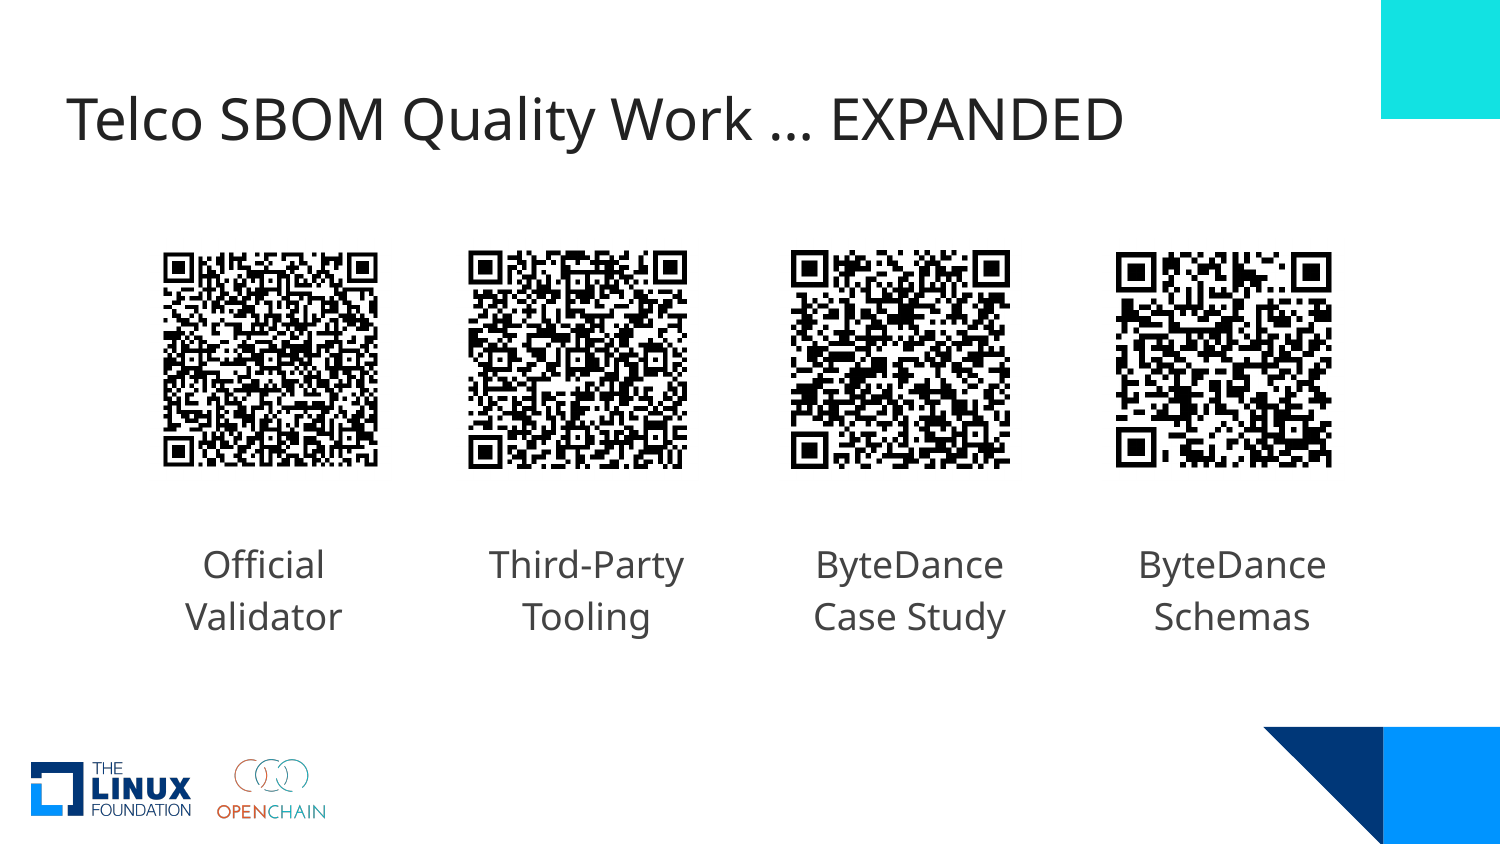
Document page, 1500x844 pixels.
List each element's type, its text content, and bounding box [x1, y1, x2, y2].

picture [31, 762, 191, 816]
text_box ByteDance Case Study [763, 519, 1038, 666]
picture [456, 238, 699, 481]
picture [778, 238, 1022, 481]
picture [148, 238, 392, 481]
text_box ByteDance Schemas [1086, 519, 1360, 666]
list Official Validator [117, 519, 392, 666]
title Telco SBOM Quality Work … EXPANDED [51, 67, 1449, 167]
text_box Third-Party Tooling [440, 519, 715, 666]
picture [215, 757, 327, 821]
picture [1101, 238, 1345, 481]
